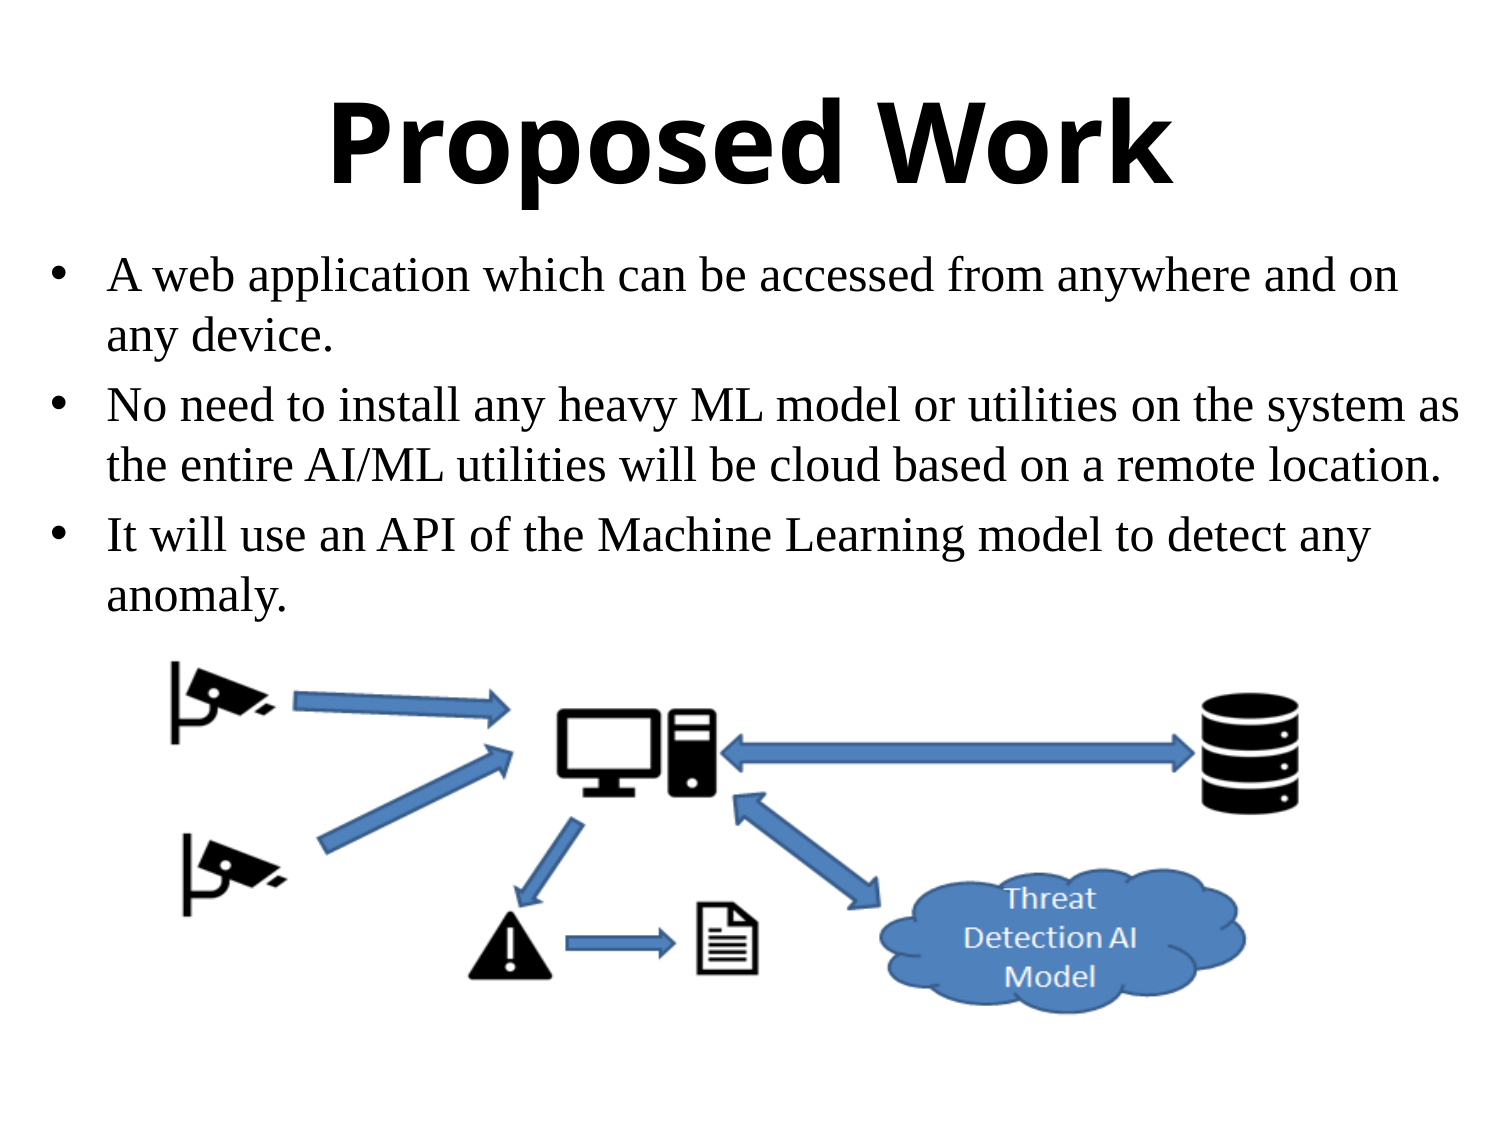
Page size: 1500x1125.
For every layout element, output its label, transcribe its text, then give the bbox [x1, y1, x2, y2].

list A web application which can be accessed from anywhere and on any device. No need to install any heavy ML model or utilities on the system as the entire AI/ML utilities will be cloud based on a remote location. It will use an API of the Machine Learning model to detect any anomaly. [35, 234, 1477, 1090]
title Proposed Work [75, 45, 1425, 233]
picture [128, 632, 1325, 1055]
